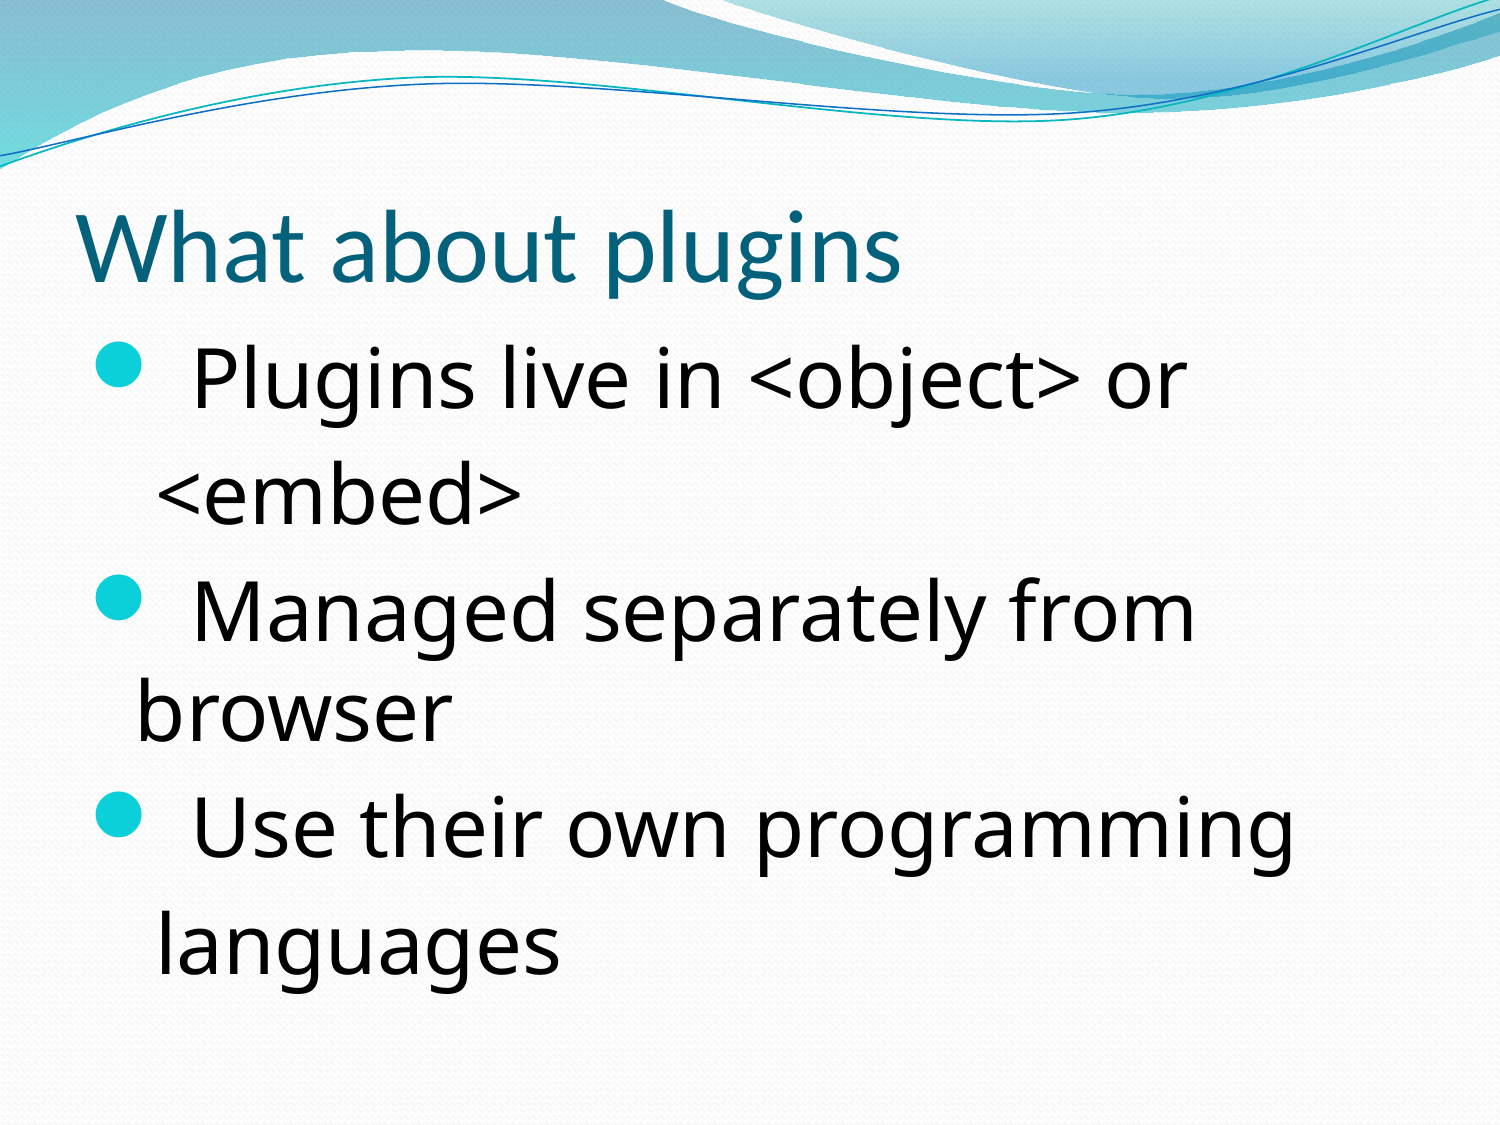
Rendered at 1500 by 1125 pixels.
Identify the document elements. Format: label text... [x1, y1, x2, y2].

list Plugins live in <object> or <embed> Managed separately from browser Use their own programming languages [75, 317, 1488, 1038]
title What about plugins [75, 115, 1425, 303]
